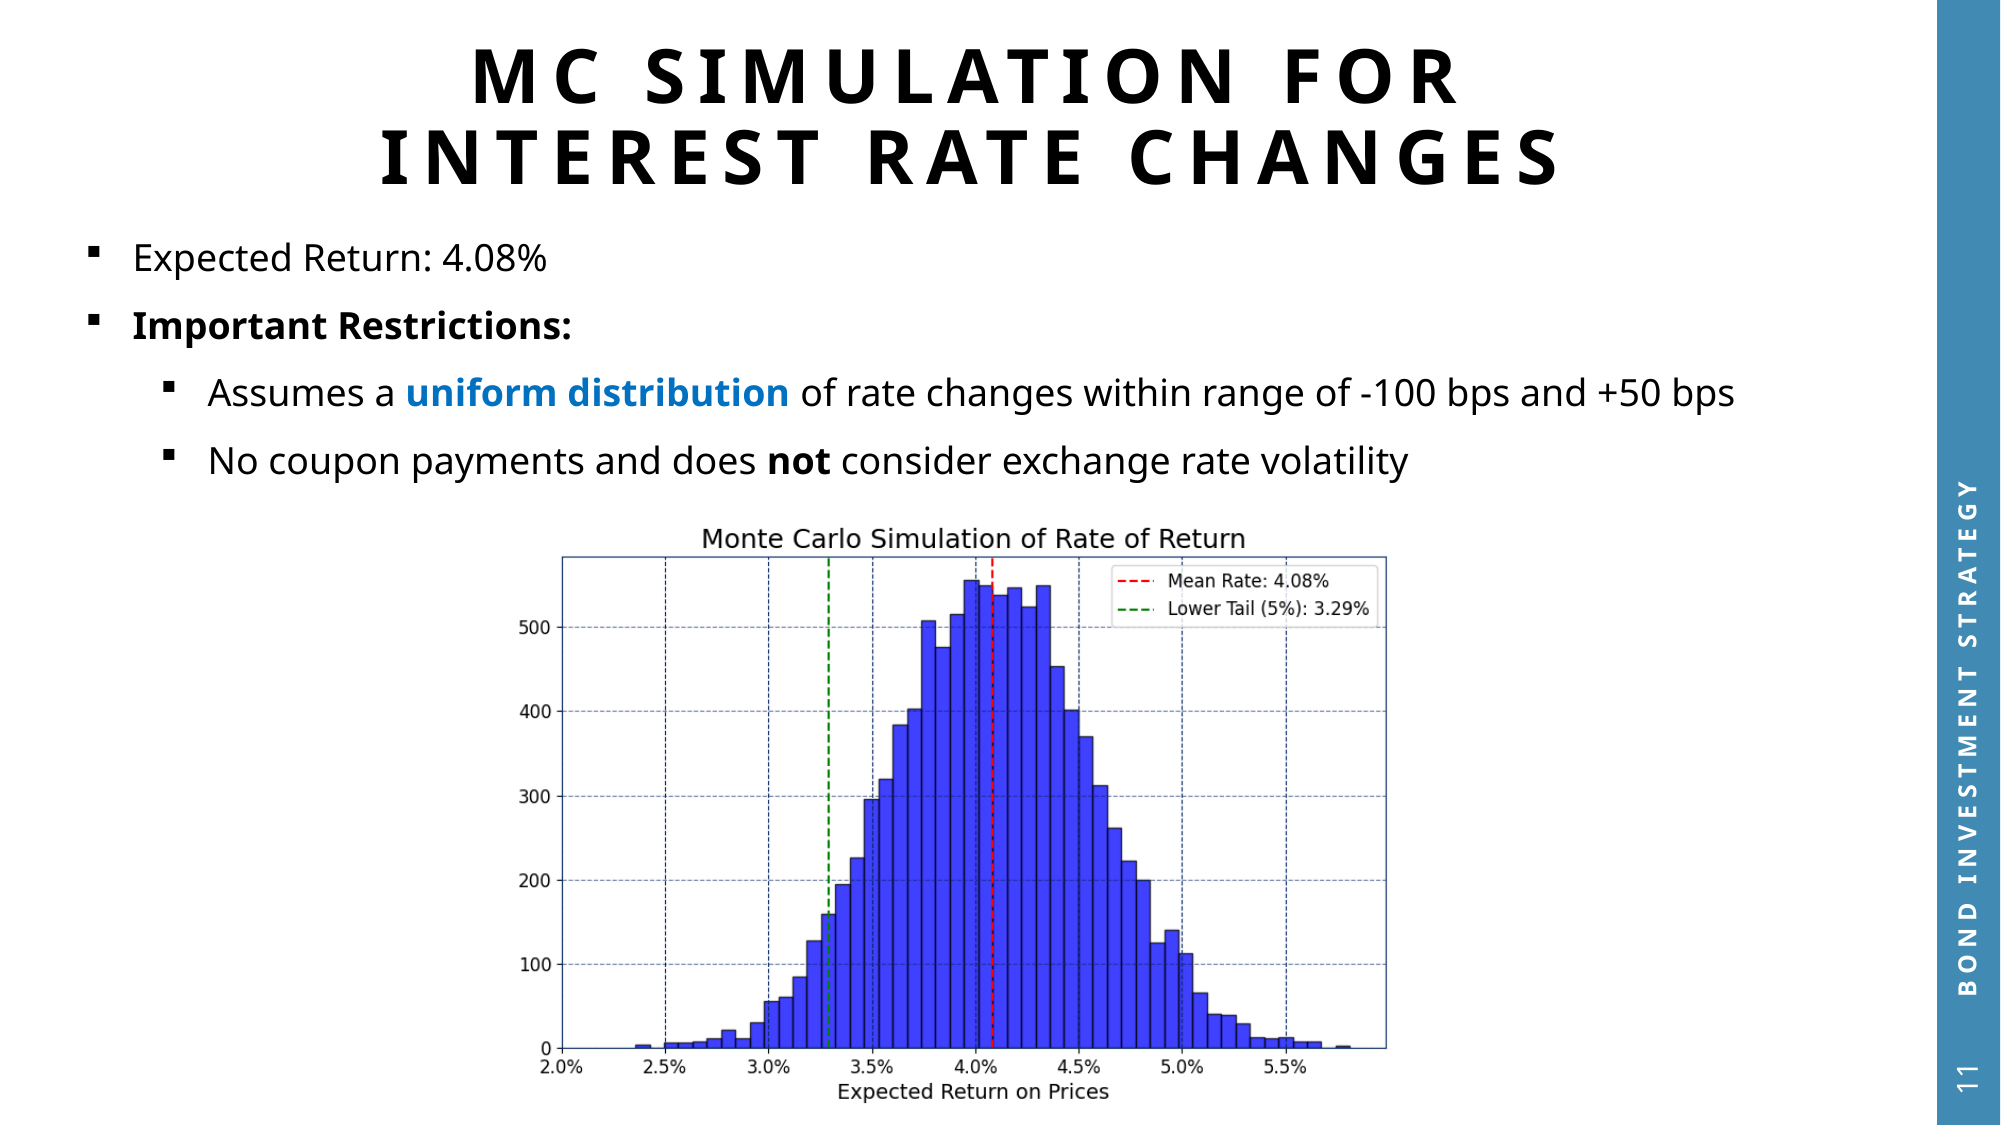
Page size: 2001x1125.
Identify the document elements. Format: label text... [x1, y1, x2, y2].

title Mc Simulation for interest rate changes [139, 65, 1800, 173]
slide_number 11 [1937, 1032, 2000, 1125]
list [504, 515, 1435, 1114]
text_box Expected Return: 4.08% Important Restrictions: Assumes a uniform distribution of rate changes within range of -100 bps and +50 bps No coupon payments and does not consider exchange rate volatility [70, 204, 1888, 490]
footer Bond investment strategy [1937, 0, 2000, 1032]
